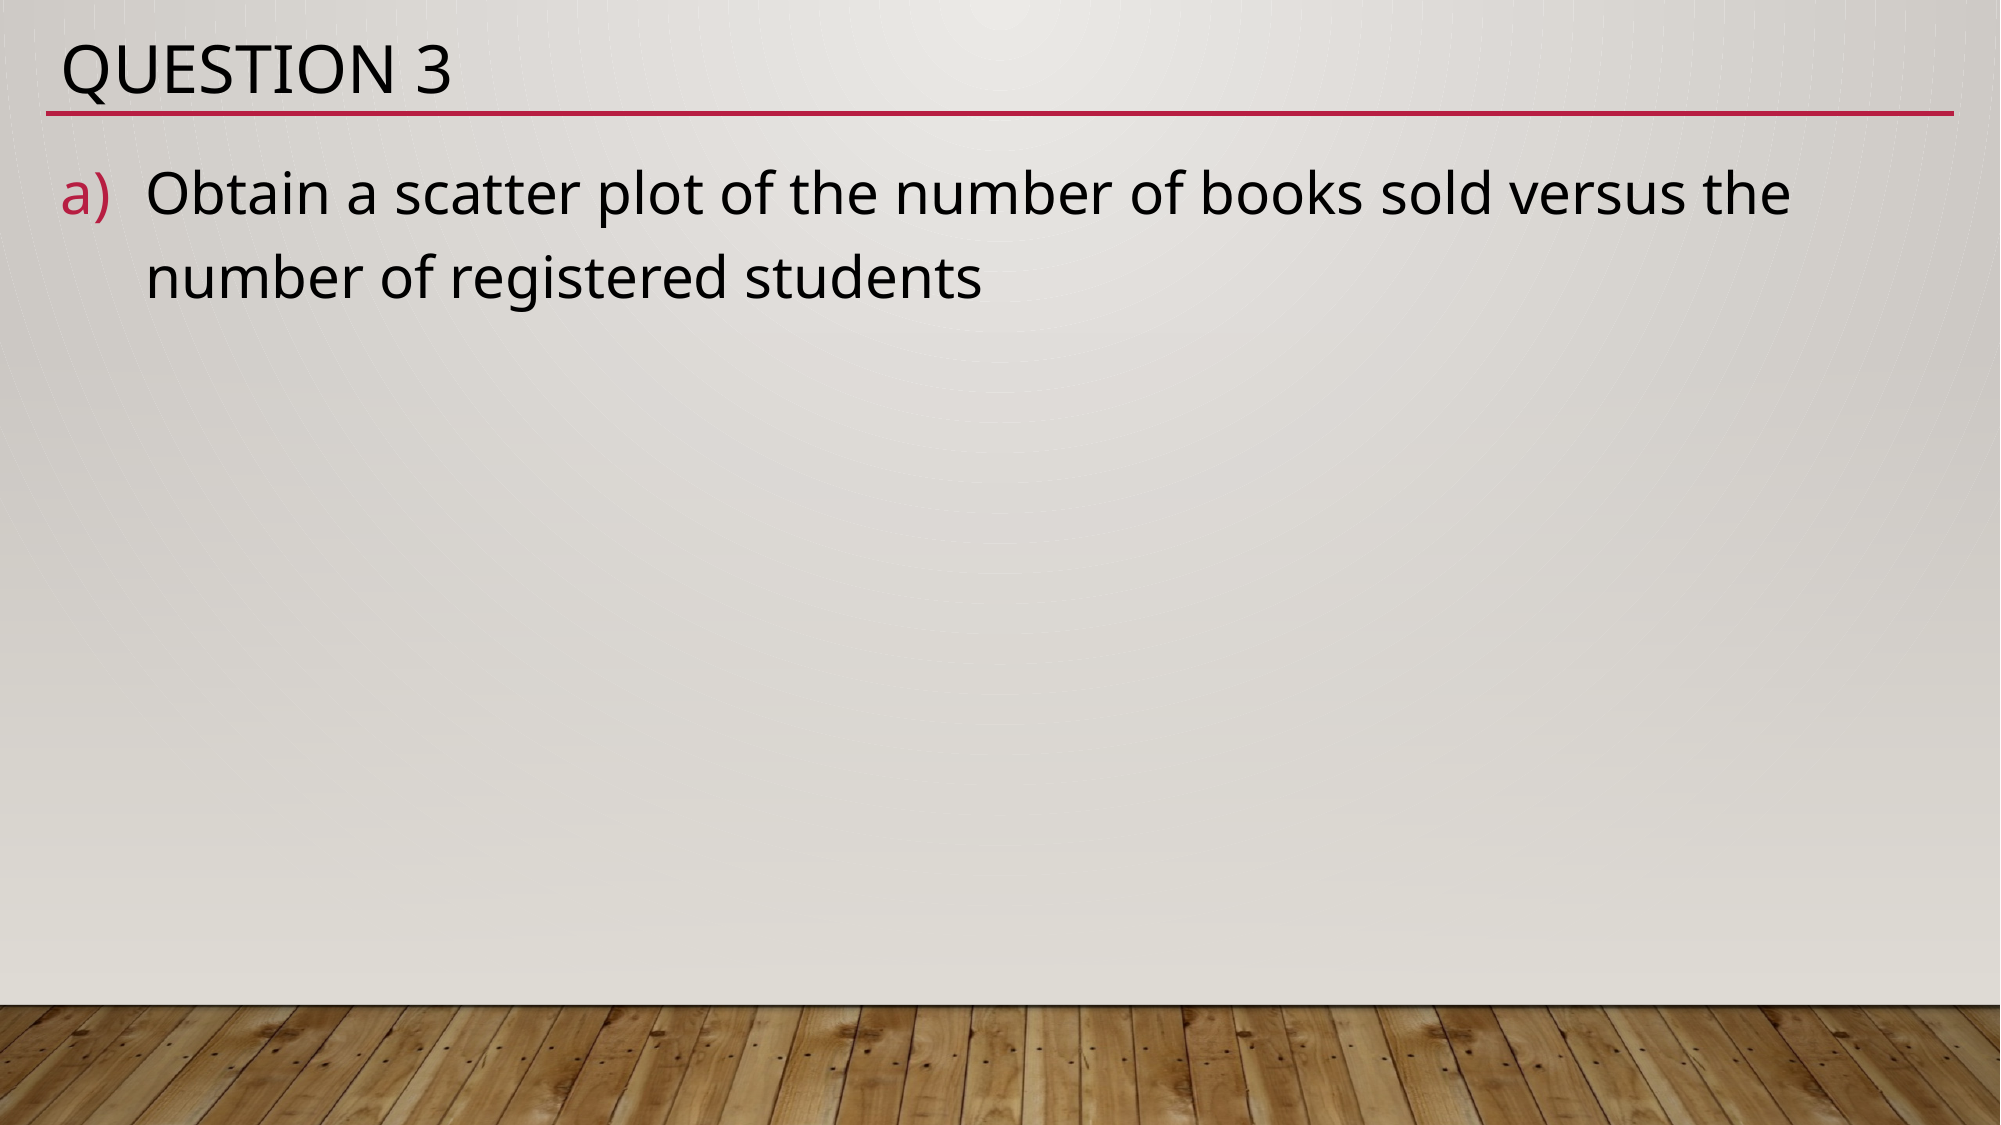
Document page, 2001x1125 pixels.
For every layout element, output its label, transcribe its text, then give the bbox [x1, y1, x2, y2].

list Obtain a scatter plot of the number of books sold versus the number of registered students [45, 134, 1954, 993]
title Question 3 [45, 28, 1954, 134]
picture [0, 1005, 2000, 1125]
